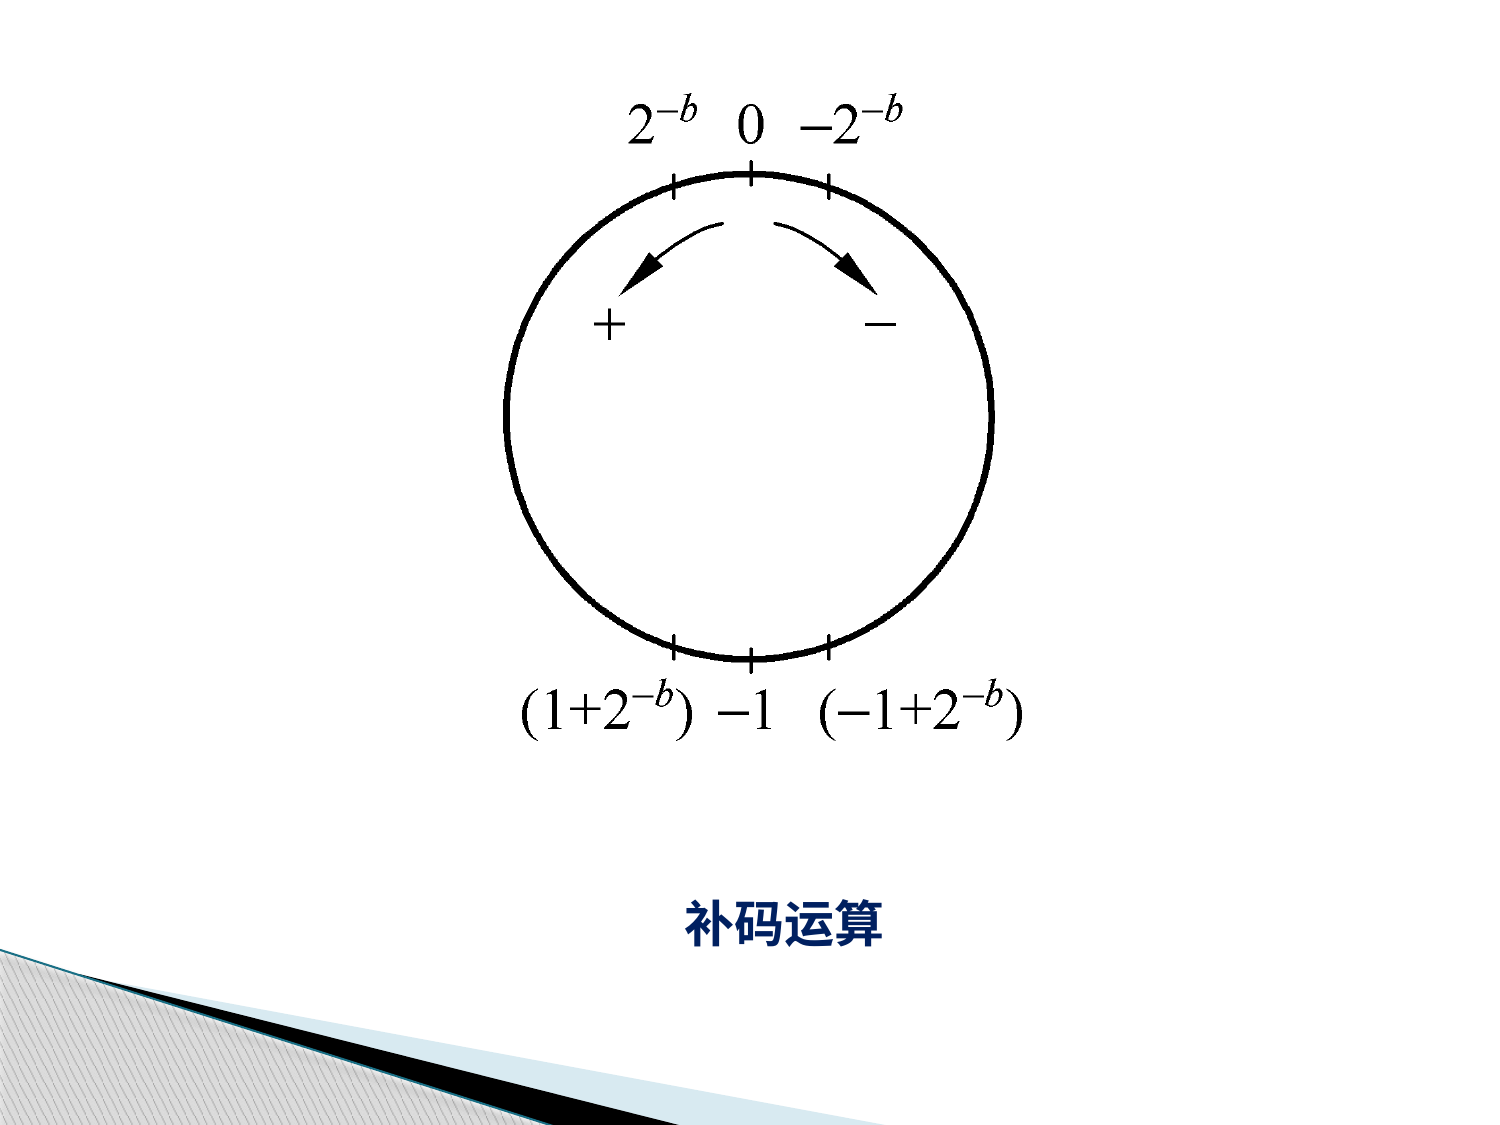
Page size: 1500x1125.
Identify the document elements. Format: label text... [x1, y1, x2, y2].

text_box 补码运算 [669, 855, 900, 961]
picture [503, 93, 1022, 742]
